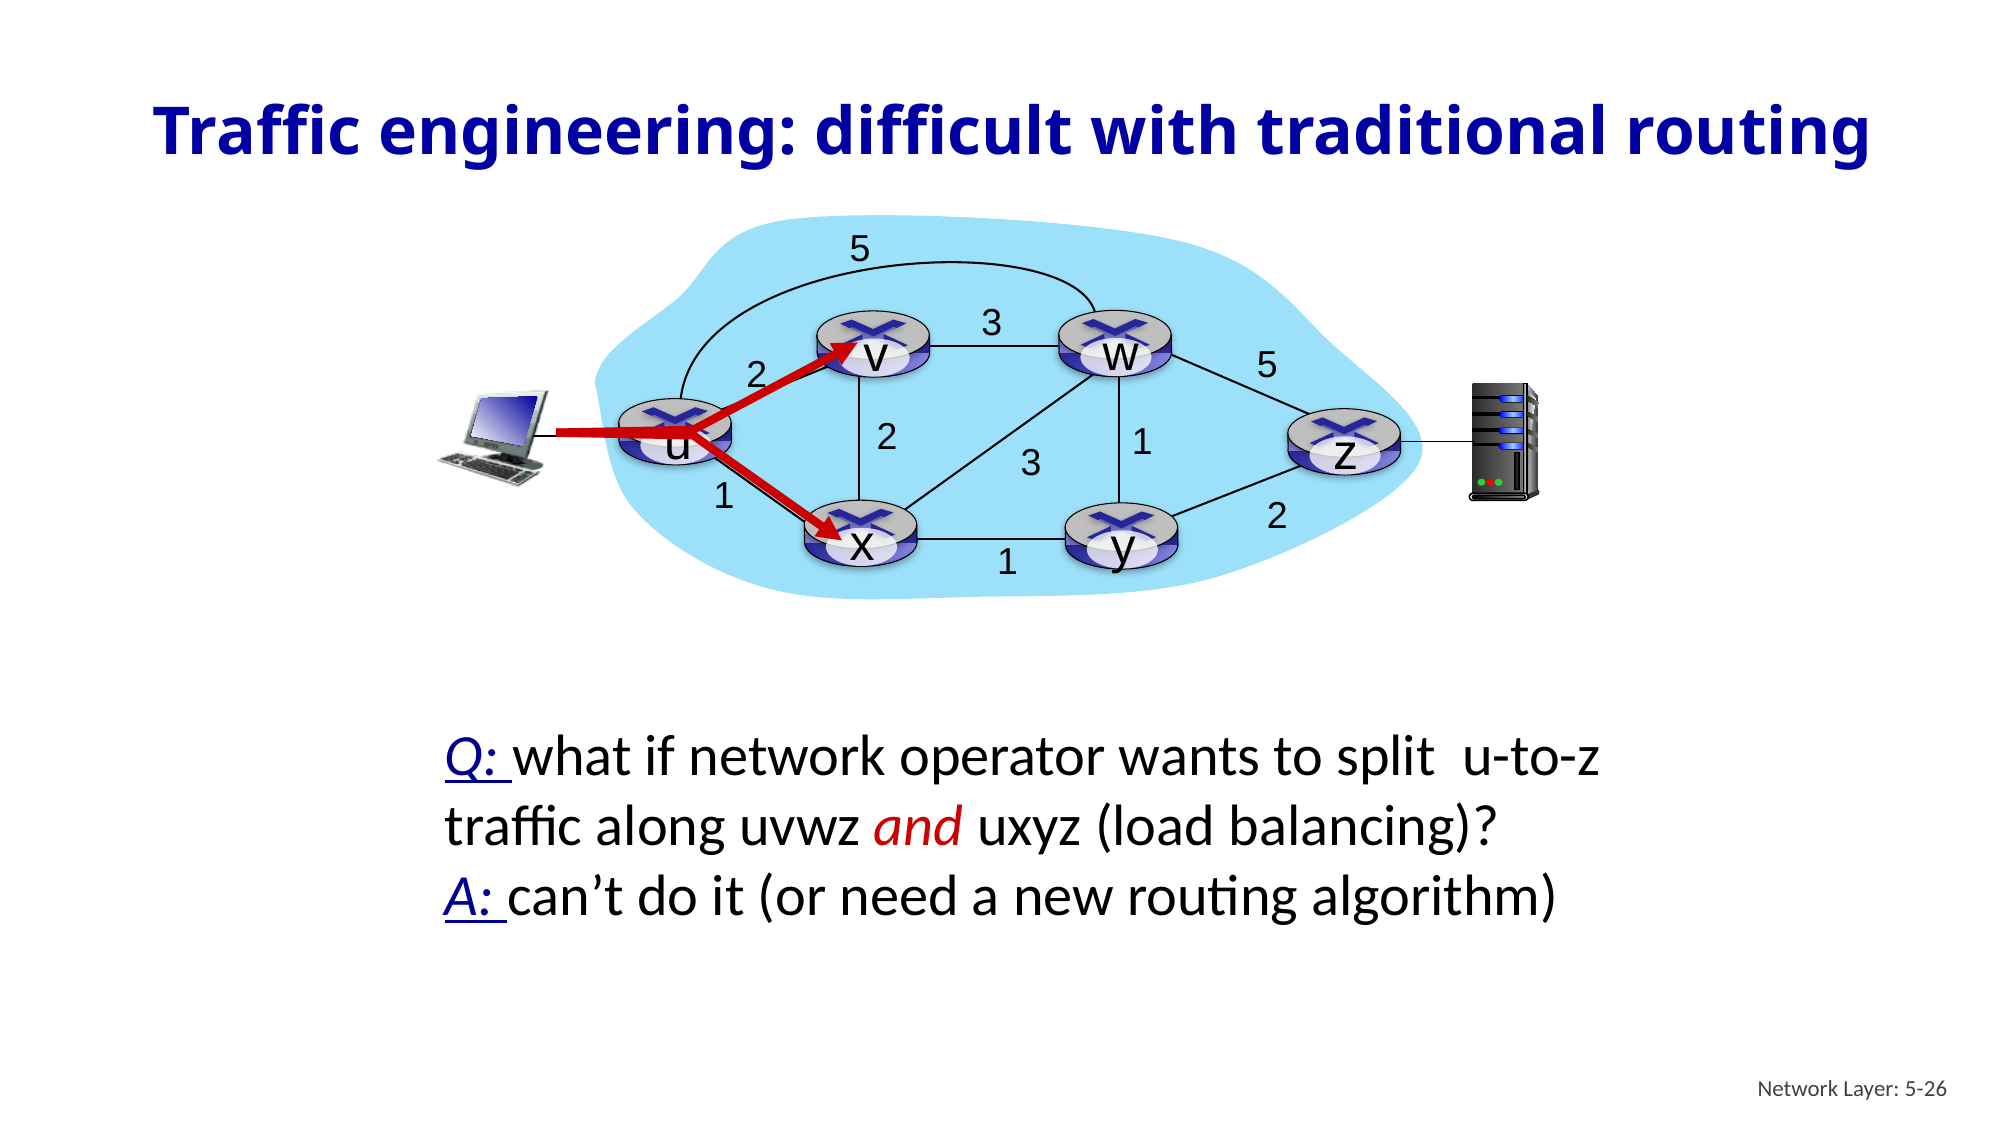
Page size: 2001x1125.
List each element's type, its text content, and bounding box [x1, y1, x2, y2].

slide_number Network Layer: 5-26 [1512, 1056, 1963, 1117]
title Traffic engineering: difficult with traditional routing [137, 59, 1895, 207]
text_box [556, 342, 858, 541]
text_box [411, 209, 1540, 604]
text_box Q: what if network operator wants to split u-to-z traffic along uvwz and uxyz (load balancing)? A: can’t do it (or need a new routing algorithm) [430, 710, 1647, 935]
